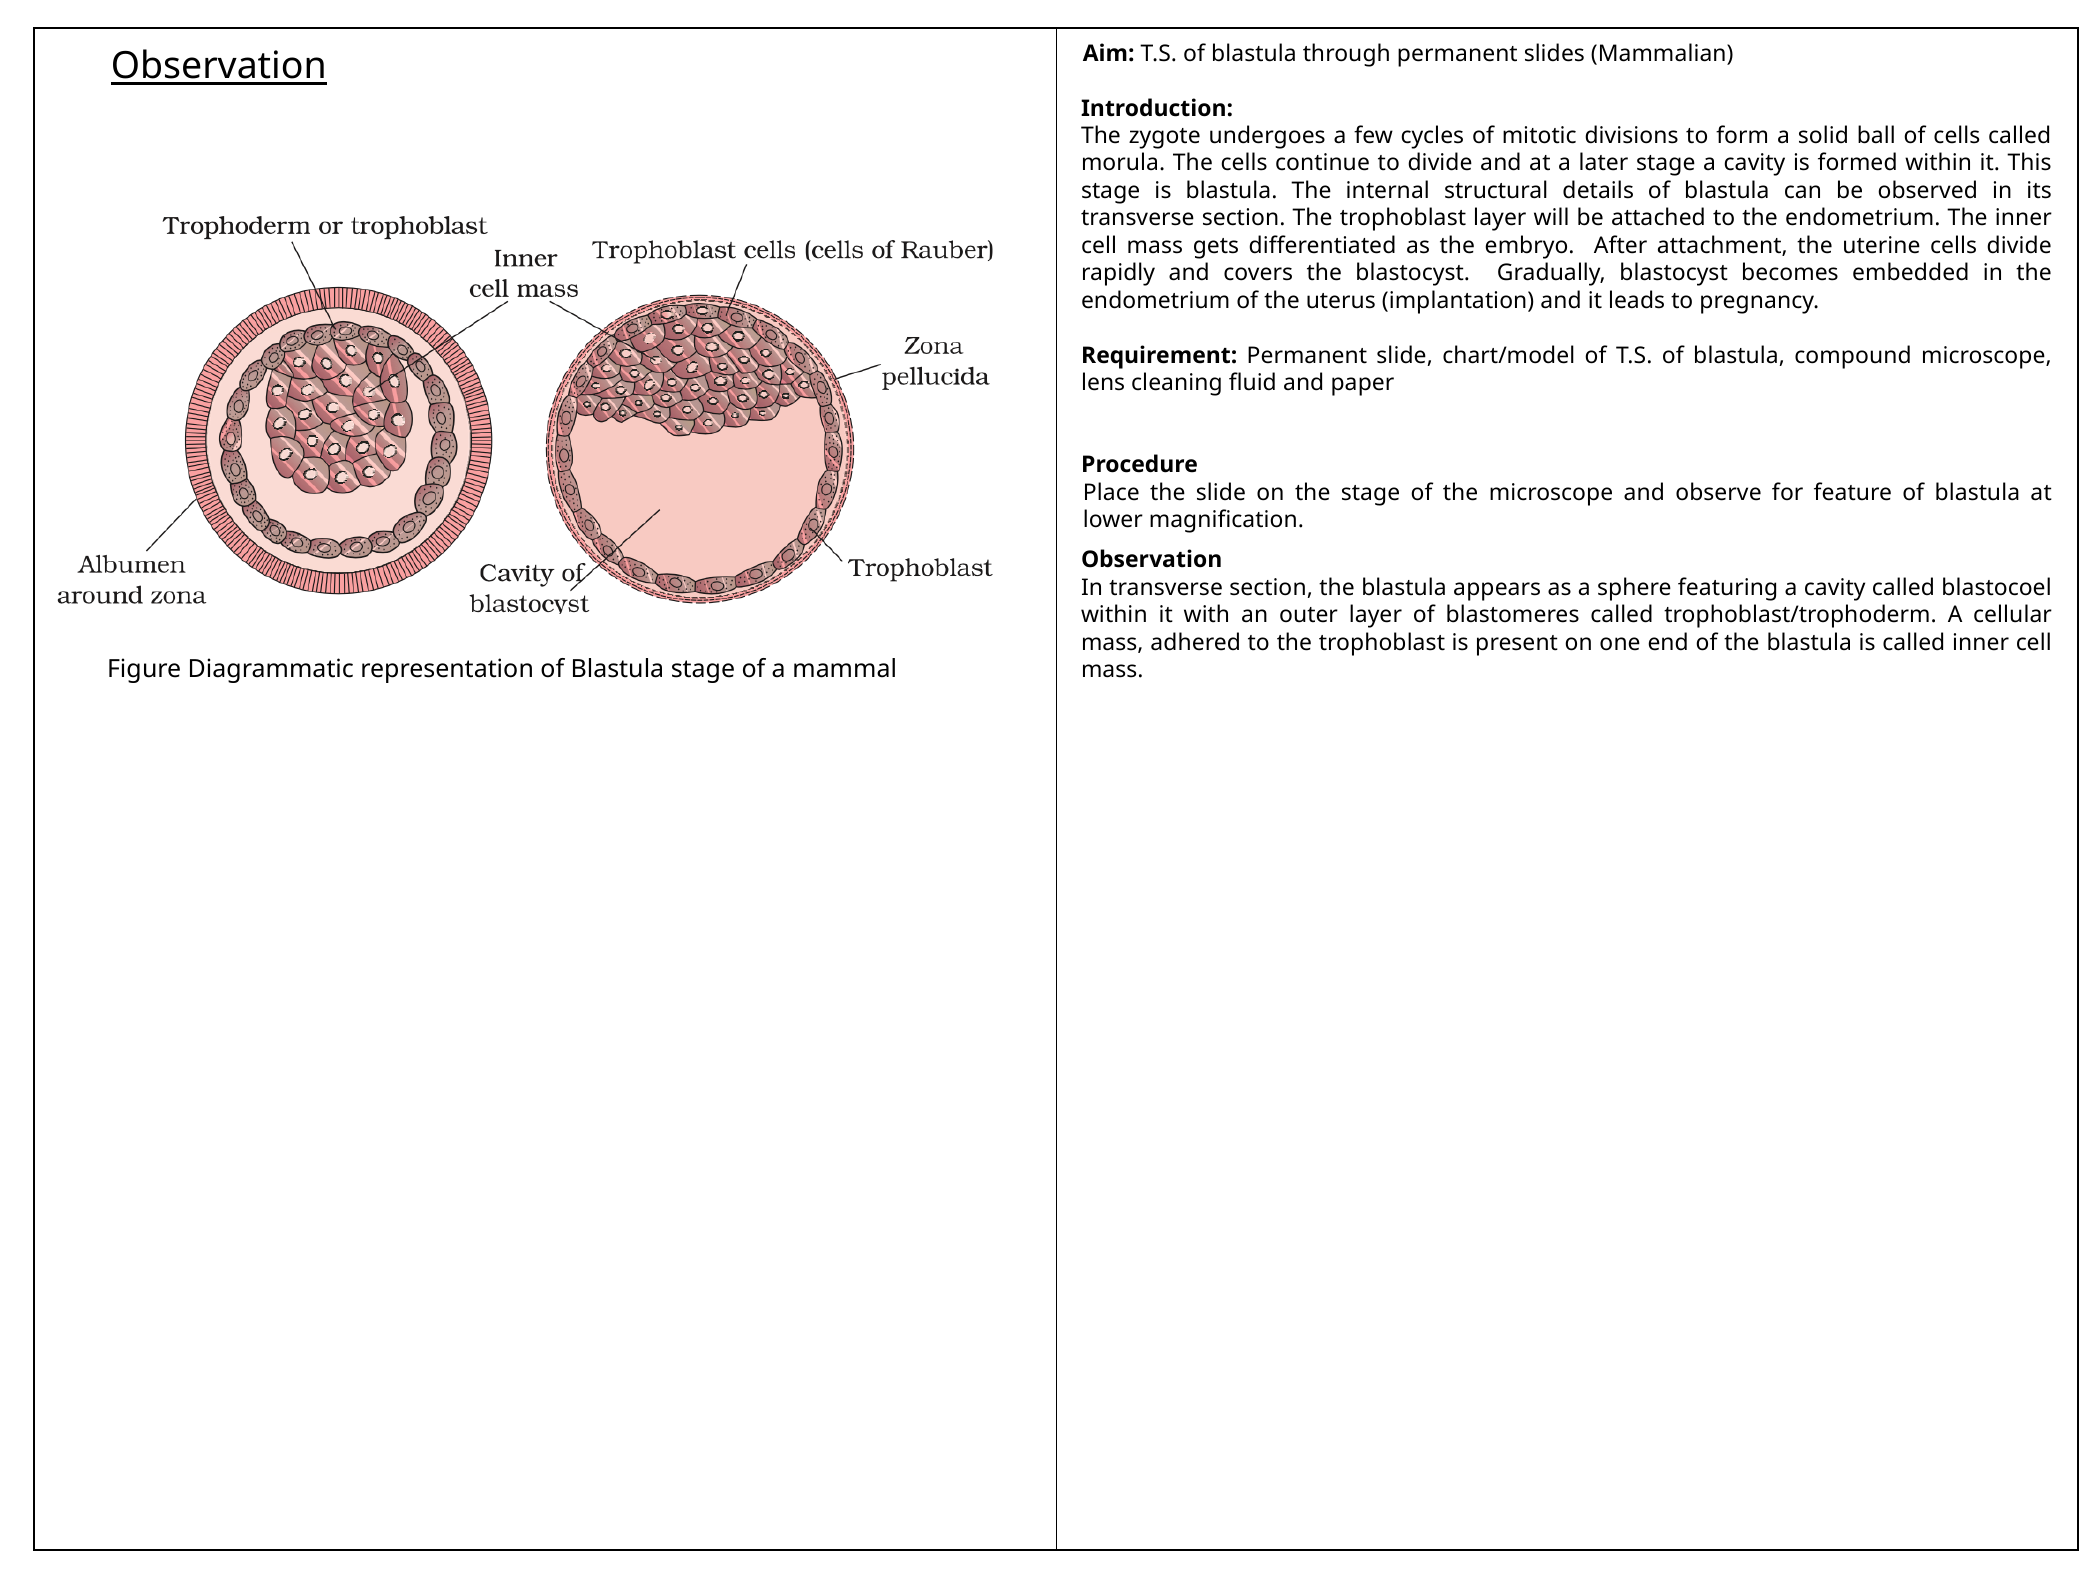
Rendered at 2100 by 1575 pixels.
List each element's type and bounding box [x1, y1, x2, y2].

text_box [34, 28, 2079, 1550]
picture [54, 214, 997, 614]
